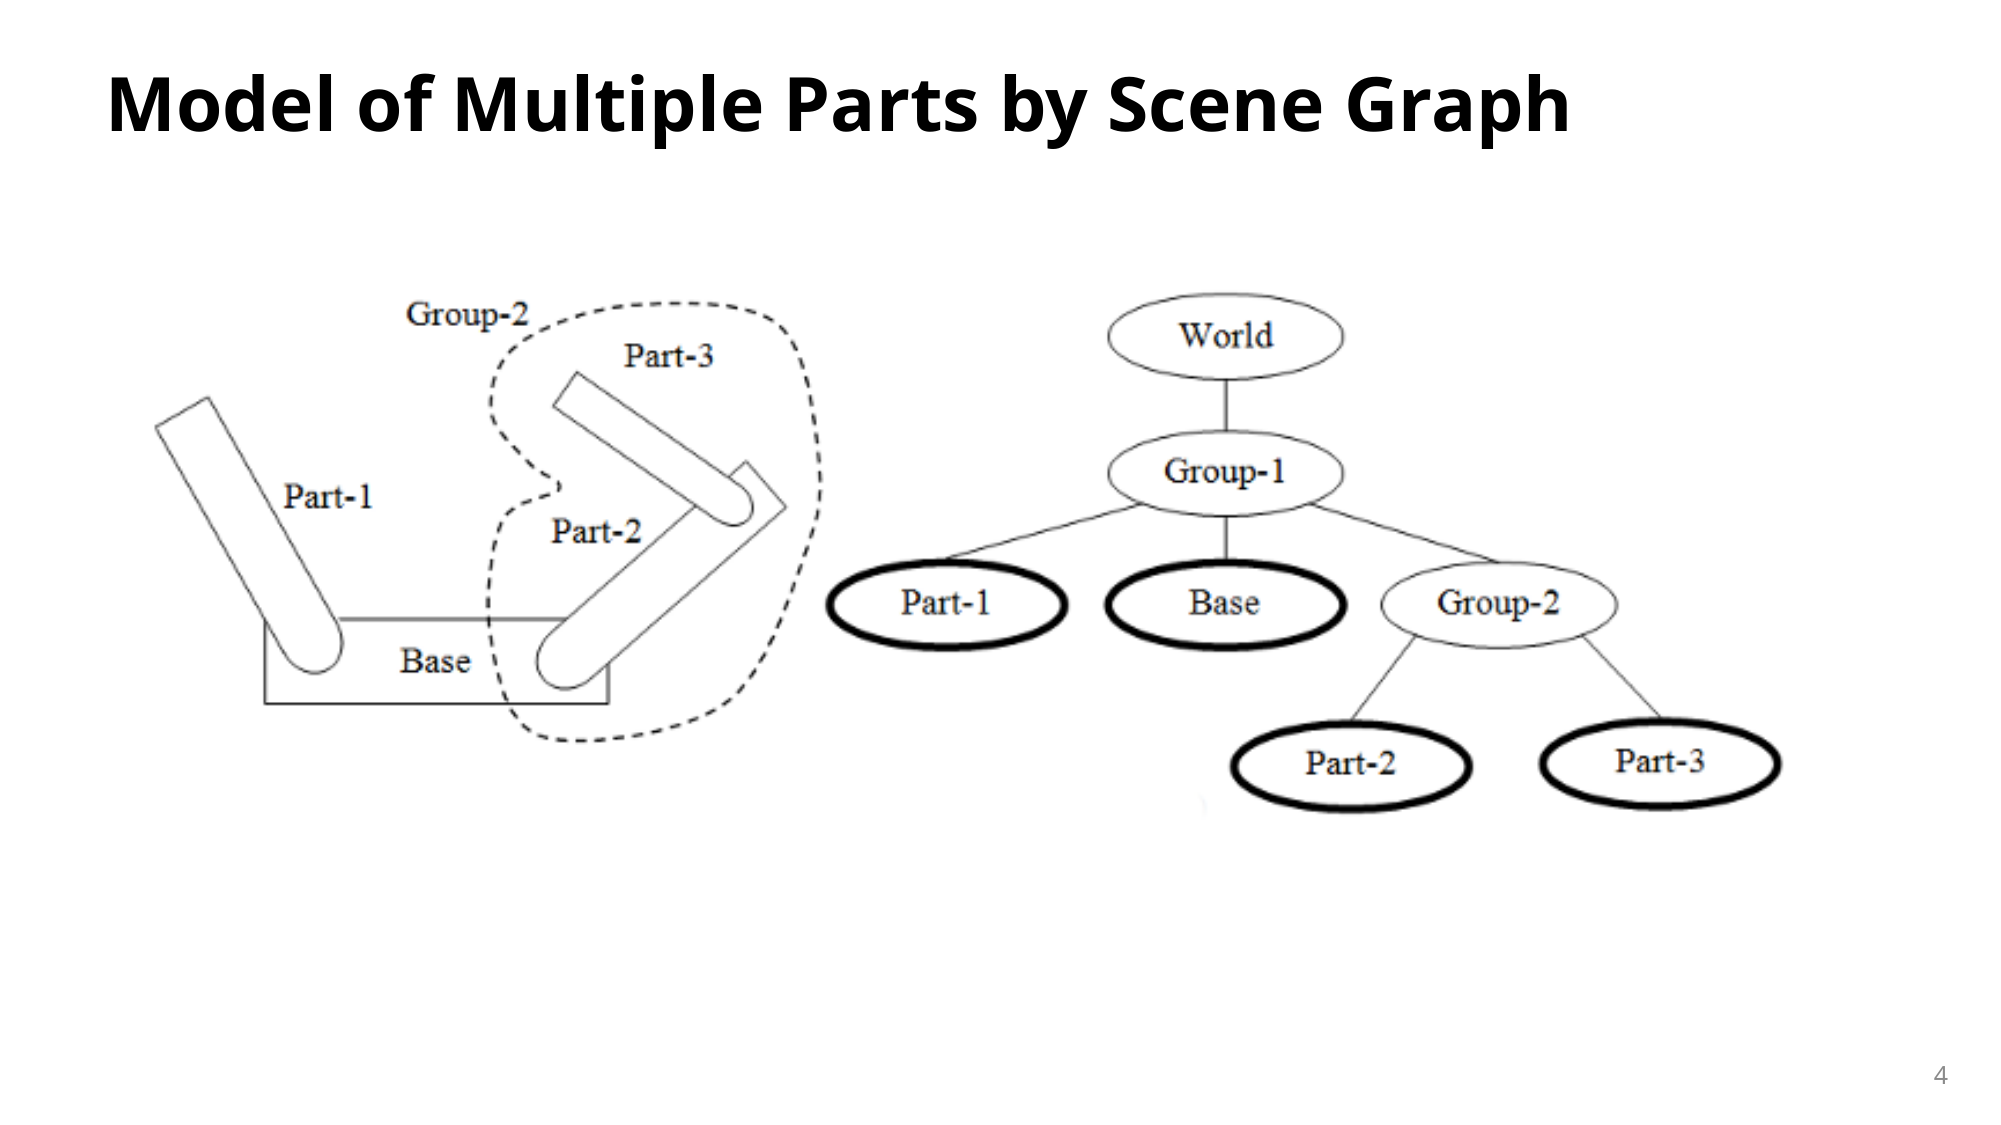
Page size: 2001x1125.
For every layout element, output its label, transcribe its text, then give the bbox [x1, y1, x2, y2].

slide_number 4 [1901, 1046, 1964, 1107]
picture [137, 231, 1802, 870]
title Model of Multiple Parts by Scene Graph [90, 42, 1902, 161]
